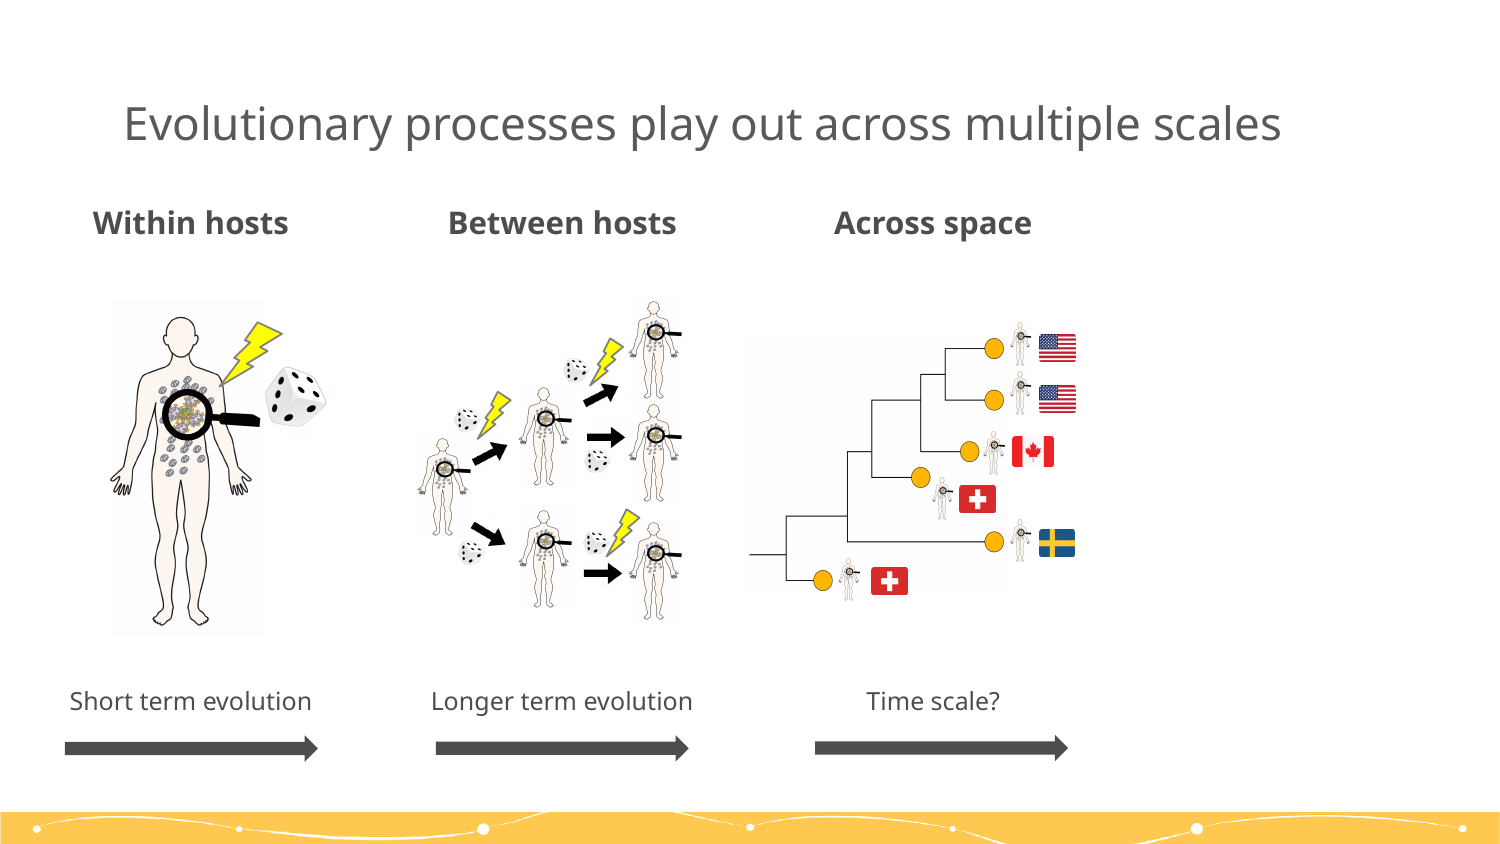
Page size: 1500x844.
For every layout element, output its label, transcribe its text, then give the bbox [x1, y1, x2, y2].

text_box Short term evolution [35, 679, 347, 721]
text_box [815, 734, 1069, 762]
text_box Between hosts [427, 197, 697, 247]
title Evolutionary processes play out across multiple scales [112, 48, 1411, 156]
text_box Longer term evolution [406, 679, 718, 721]
picture [0, 812, 1500, 844]
text_box Across space [798, 197, 1068, 247]
text_box [435, 735, 689, 762]
text_box Within hosts [56, 197, 326, 247]
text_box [745, 320, 1076, 602]
text_box Time scale? [777, 679, 1090, 721]
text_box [108, 299, 339, 638]
text_box [64, 735, 318, 762]
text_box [416, 296, 684, 624]
